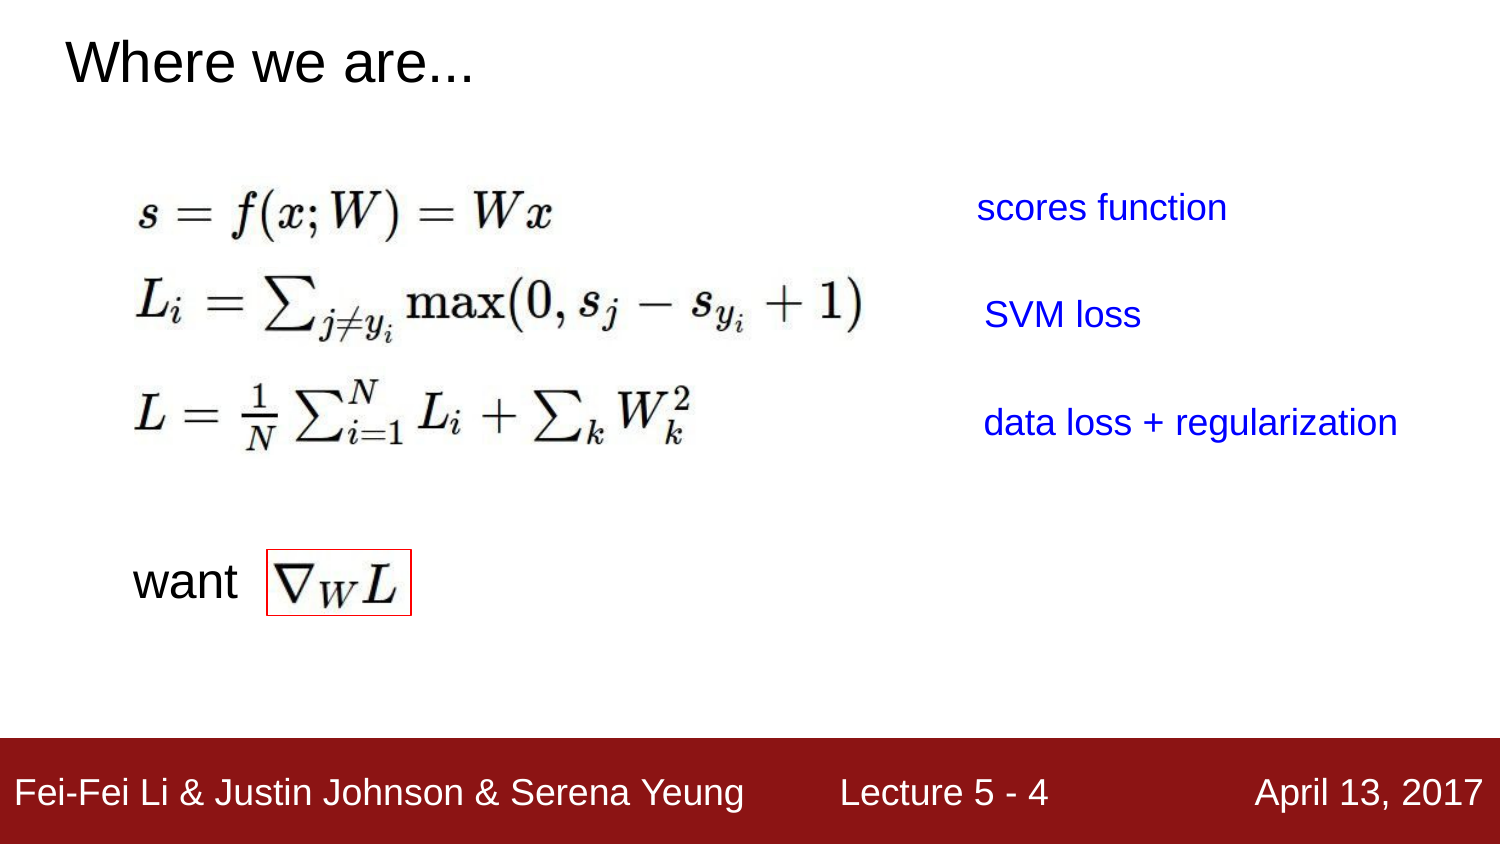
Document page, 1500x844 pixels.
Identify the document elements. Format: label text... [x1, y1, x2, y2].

footer Fei-Fei Li & Justin Johnson & Serena Yeung [11, 769, 753, 844]
text_box want [131, 546, 241, 609]
text_box [134, 366, 699, 459]
title Where we are... [63, 22, 479, 166]
text_box [266, 549, 411, 616]
text_box scores function SVM loss data loss + regularization [974, 180, 1404, 443]
text_box [134, 267, 866, 347]
text_box [134, 176, 562, 247]
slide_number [1252, 769, 1488, 844]
text_box Lecture 4 - 4 [837, 769, 1050, 844]
